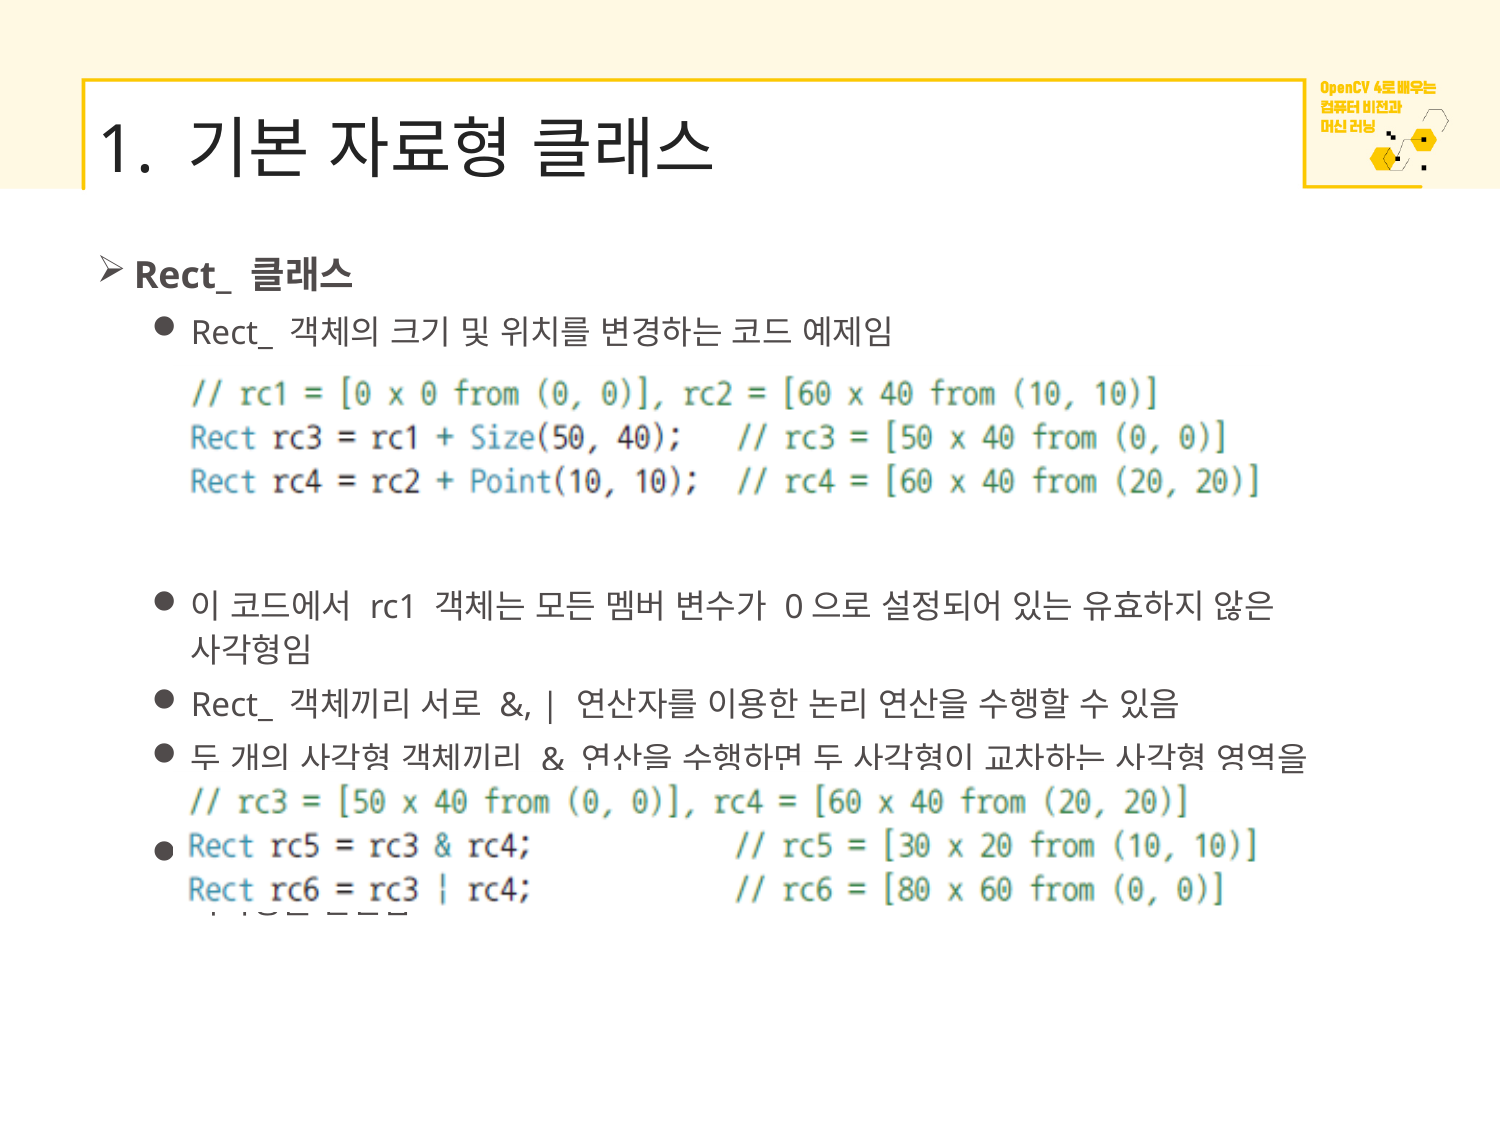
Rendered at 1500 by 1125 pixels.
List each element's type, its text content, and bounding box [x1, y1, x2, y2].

list Rect_ 클래스 Rect_ 객체의 크기 및 위치를 변경하는 코드 예제임 이 코드에서 rc1 객체는 모든 멤버 변수가 0으로 설정되어 있는 유효하지 않은 사각형임 Rect_ 객체끼리 서로 &, | 연산자를 이용한 논리 연산을 수행할 수 있음 두 개의 사각형 객체끼리 & 연산을 수행하면 두 사각형이 교차하는 사각형 영역을 반환함 두 사각형 객체끼리 | 연산을 수행하면 두 사각형을 모두 포함하는 최소 크기의 사각형을 반환함 [81, 239, 1412, 1054]
title 1. 기본 자료형 클래스 [82, 61, 1413, 193]
picture [0, 0, 1500, 1125]
